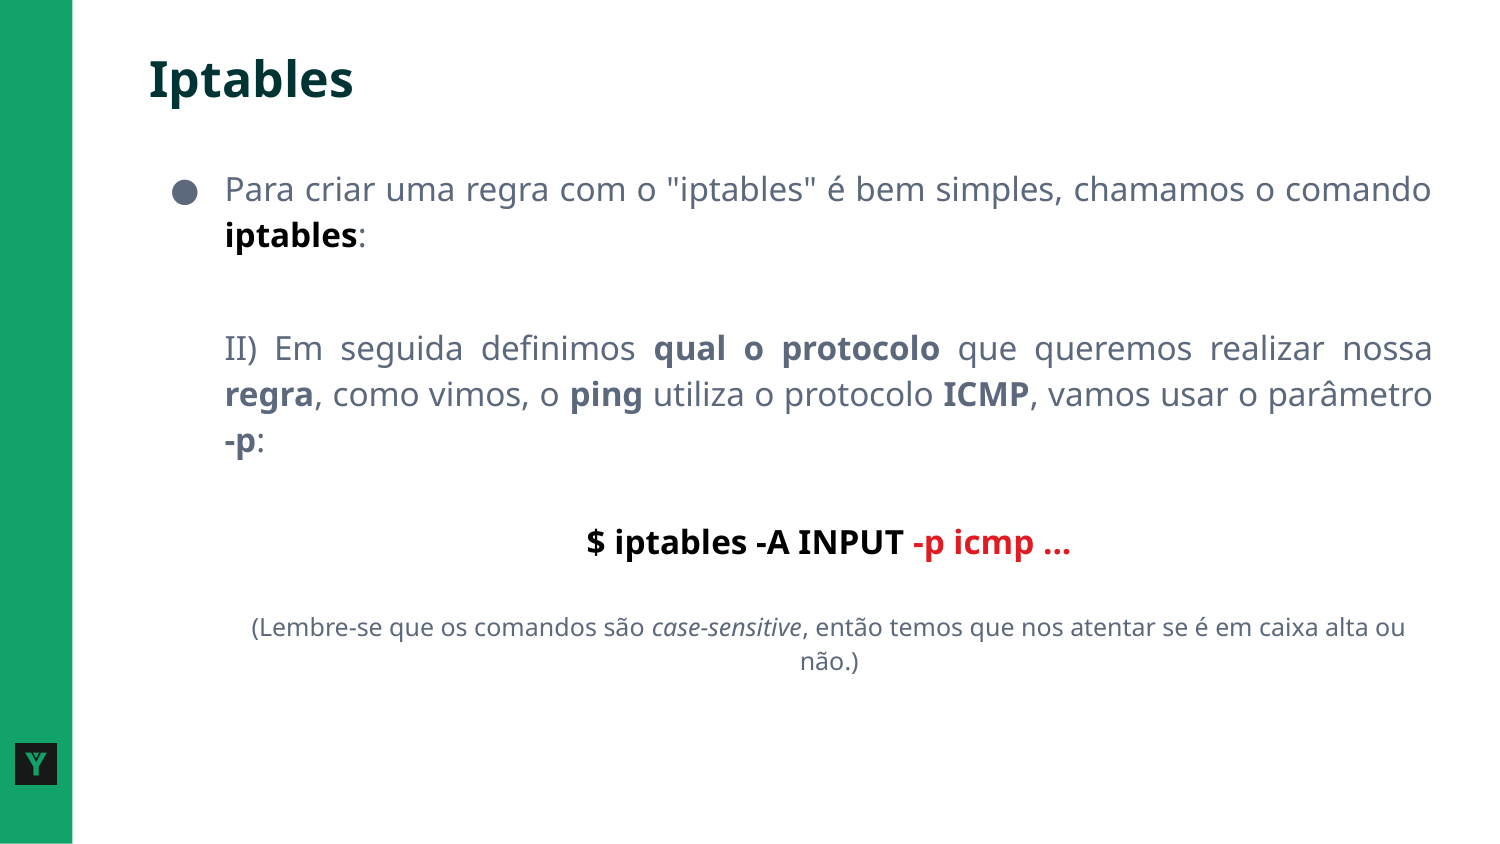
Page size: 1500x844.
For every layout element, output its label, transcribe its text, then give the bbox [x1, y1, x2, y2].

list Para criar uma regra com o "iptables" é bem simples, chamamos o comando iptables: II) Em seguida definimos qual o protocolo que queremos realizar nossa regra, como vimos, o ping utiliza o protocolo ICMP, vamos usar o parâmetro -p: $ iptables -A INPUT -p icmp ... (Lembre-se que os comandos são case-sensitive, então temos que nos atentar se é em caixa alta ou não.) [134, 147, 1449, 844]
title Iptables [134, 32, 1070, 123]
picture [15, 743, 57, 785]
